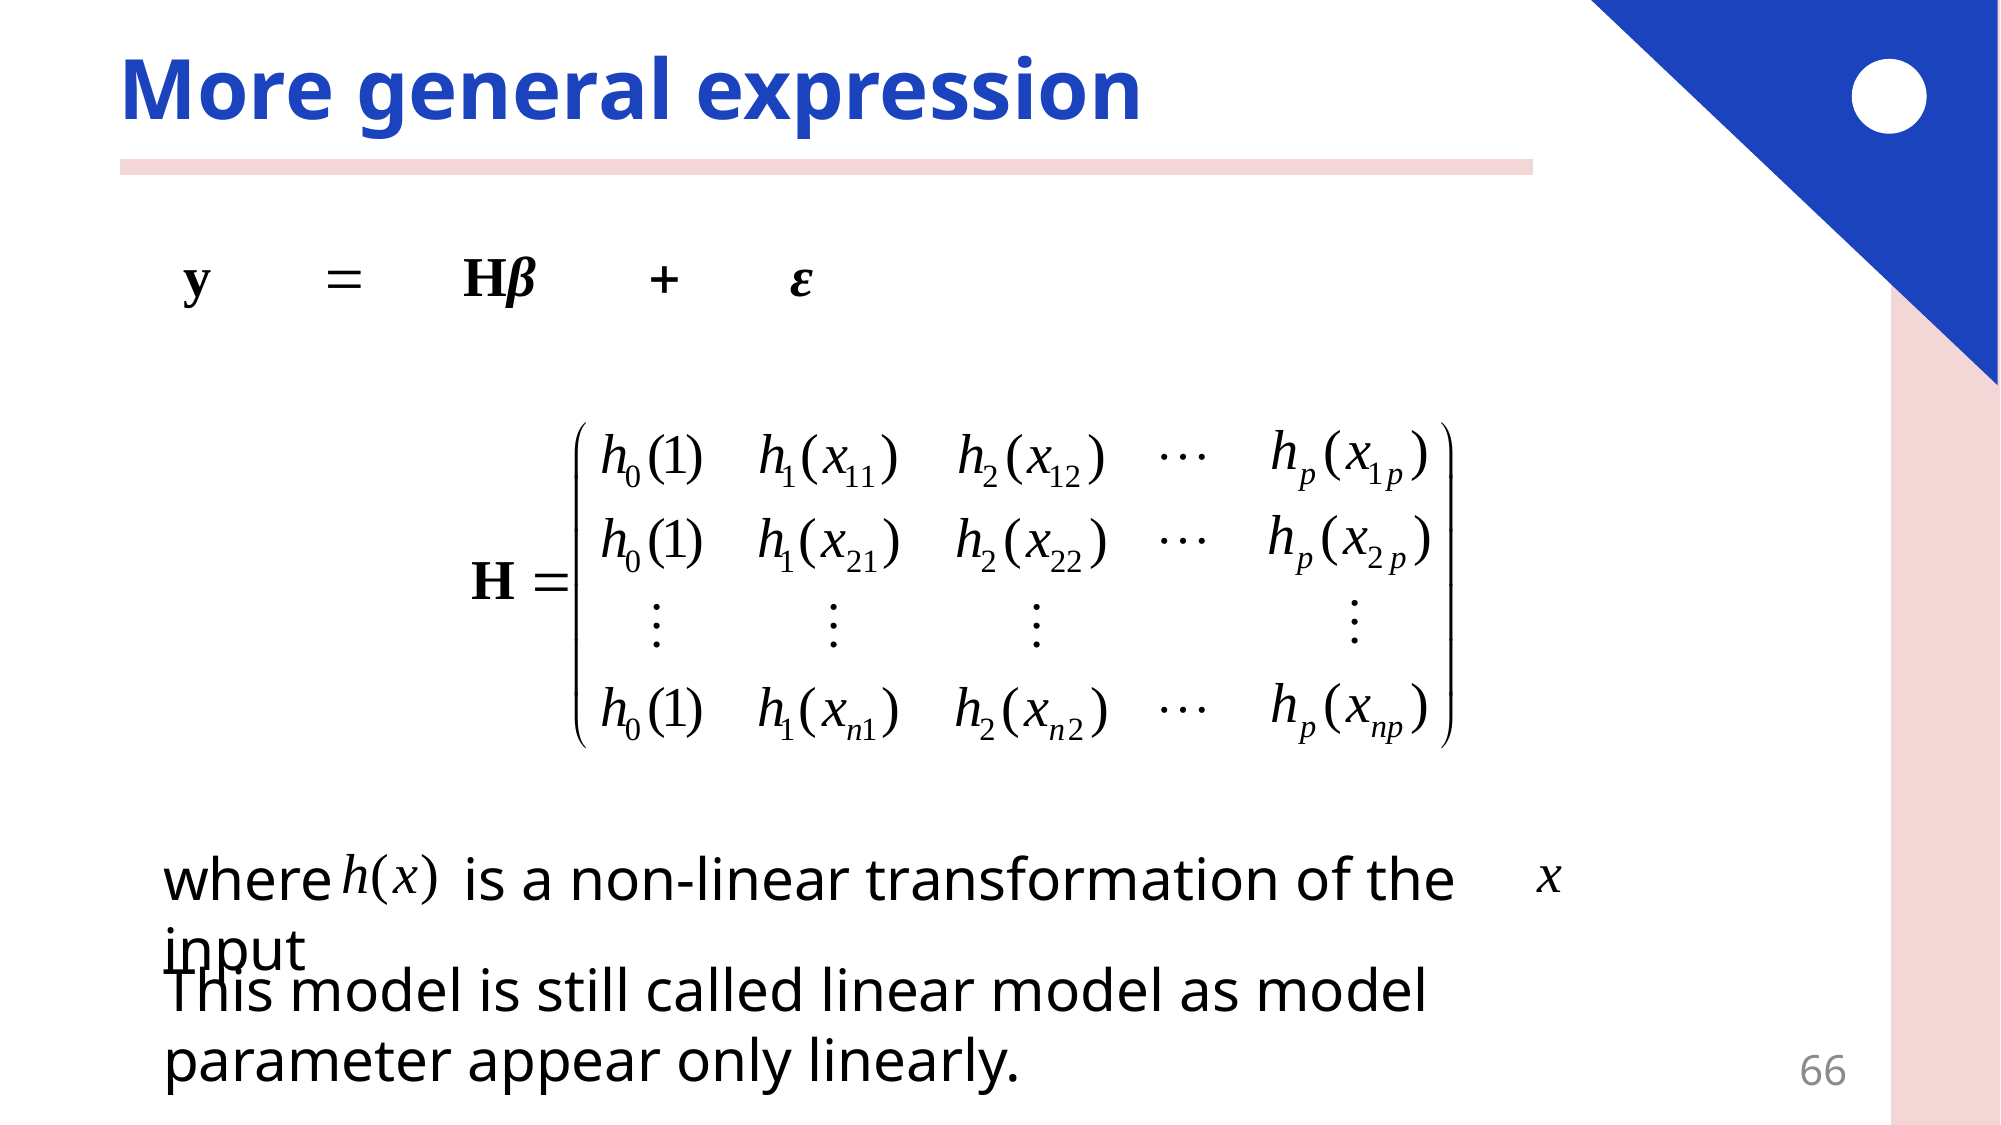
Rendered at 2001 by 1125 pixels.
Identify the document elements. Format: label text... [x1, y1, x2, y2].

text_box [466, 415, 1467, 756]
text_box where is a non-linear transformation of the input [148, 834, 1541, 946]
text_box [1529, 858, 1571, 902]
title More general expression [103, 32, 1829, 154]
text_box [177, 249, 822, 316]
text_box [336, 847, 446, 913]
text_box This model is still called linear model as model parameter appear only linearly. [148, 946, 1702, 1101]
slide_number 66 [1412, 1042, 1863, 1103]
